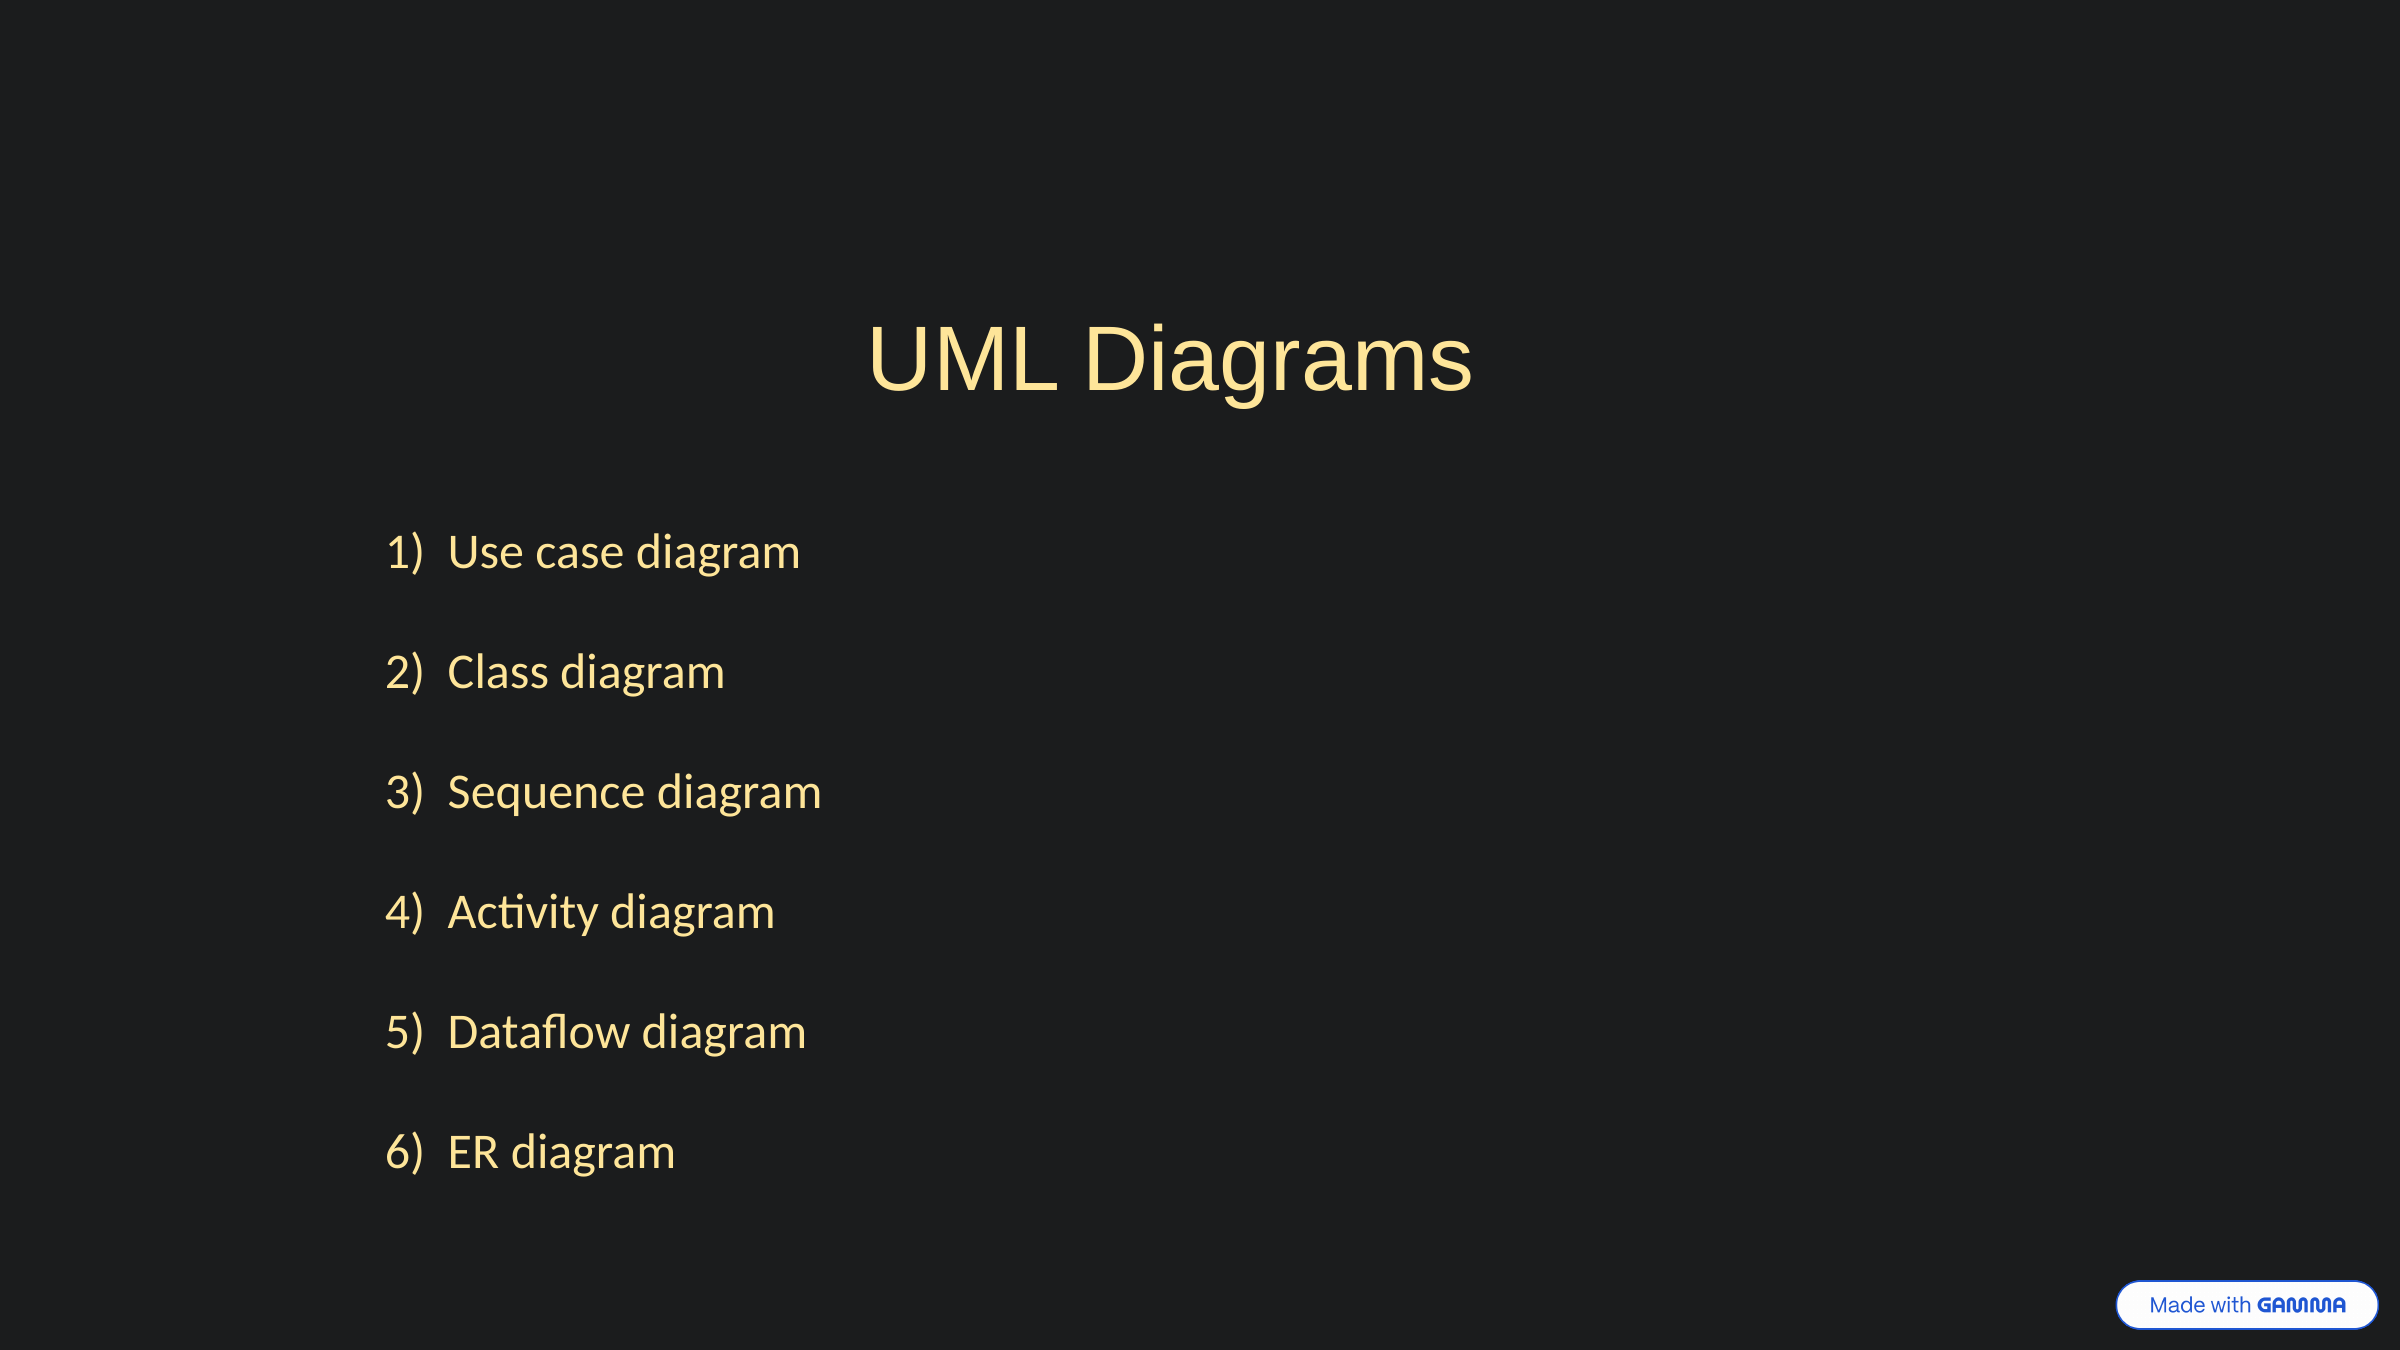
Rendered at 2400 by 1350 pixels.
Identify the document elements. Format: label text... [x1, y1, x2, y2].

picture [2106, 1271, 2389, 1339]
text_box UML Diagrams 1) Use case diagram 2) Class diagram 3) Sequence diagram 4) Activity diagram 5) Dataflow diagram 6) ER diagram [369, 283, 1998, 1194]
